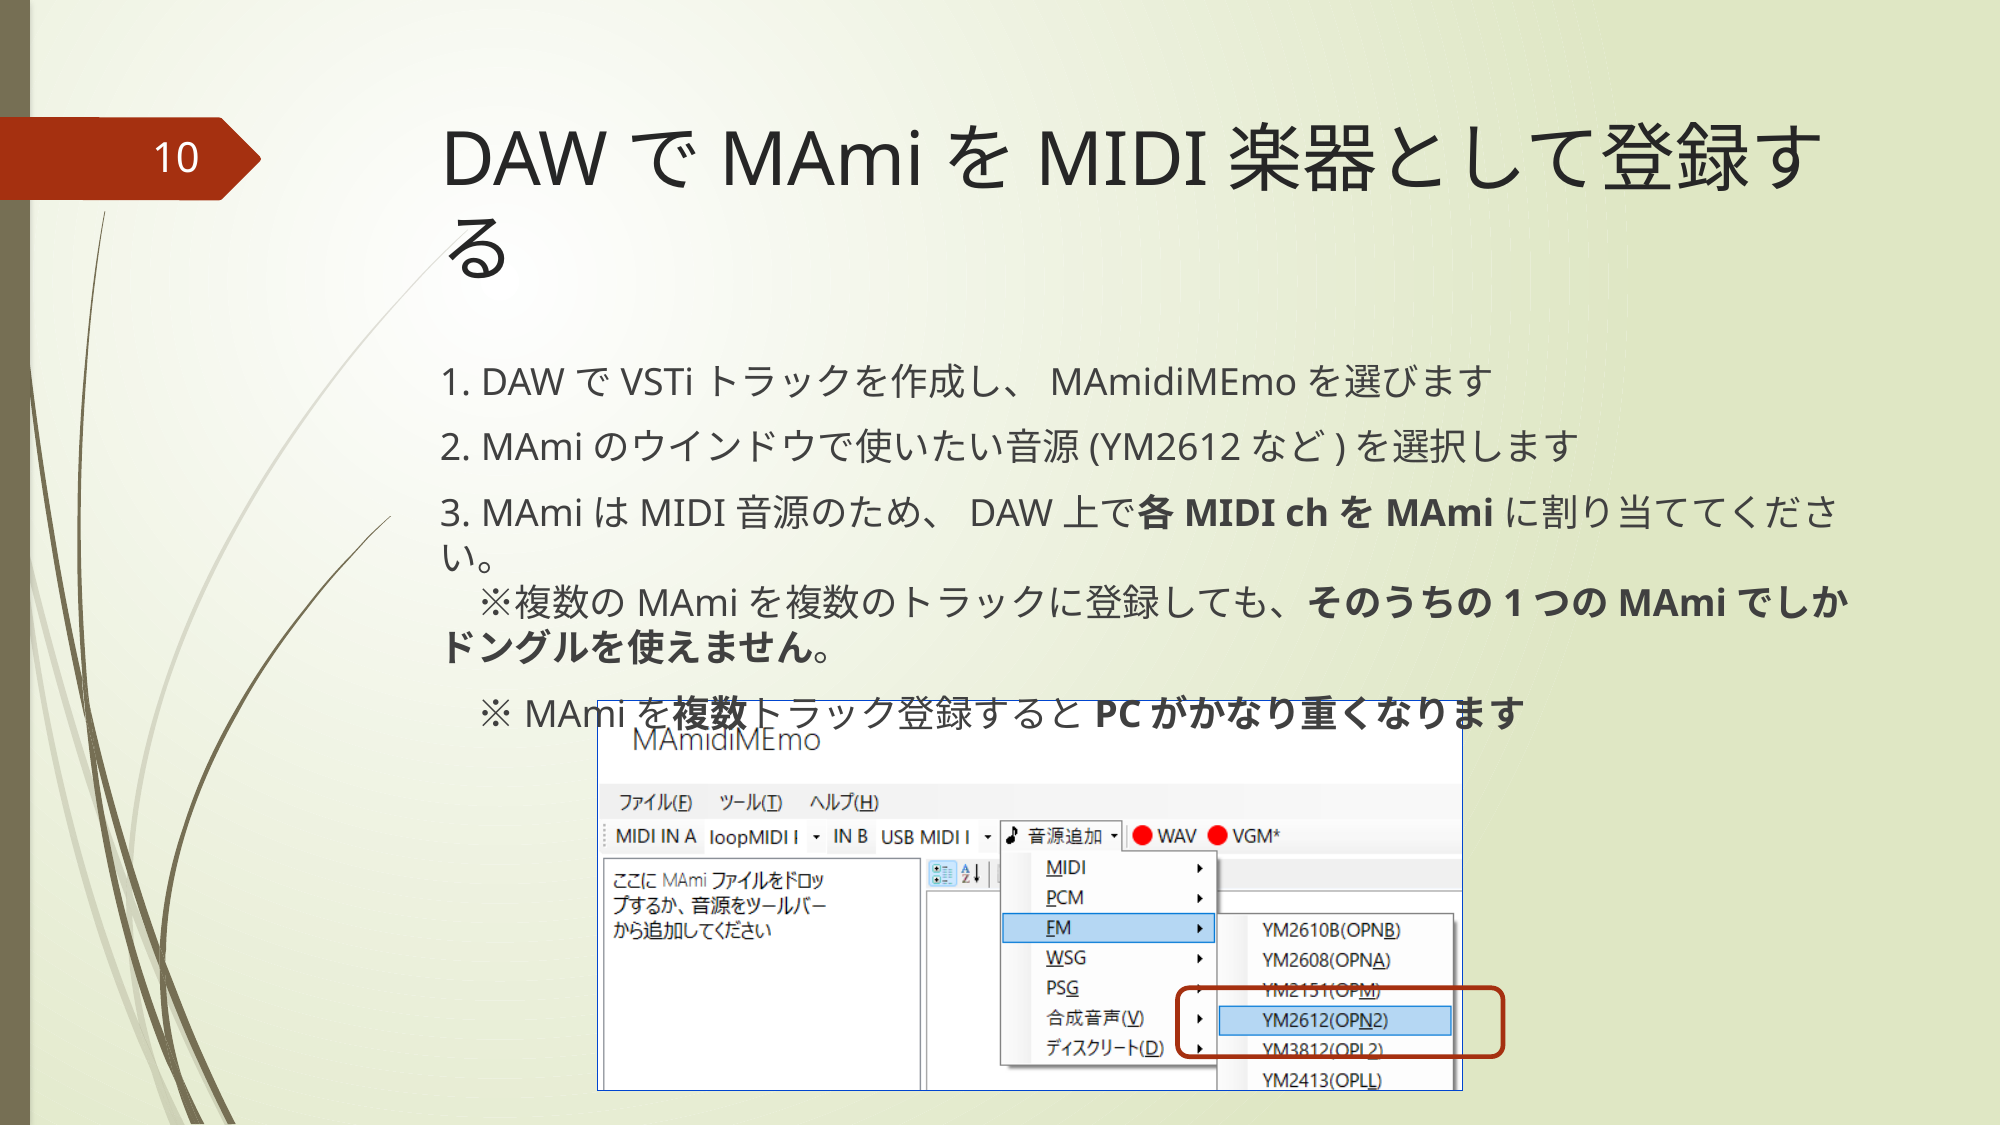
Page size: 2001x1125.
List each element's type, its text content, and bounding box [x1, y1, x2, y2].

slide_number 10 [87, 129, 216, 190]
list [597, 699, 1463, 1091]
title DAWでMAmiをMIDI楽器として登録する [425, 102, 1888, 313]
text_box 1. DAWでVSTiトラックを作成し、MAmidiMEmoを選びます 2. MAmiのウインドウで使いたい音源(YM2612など)を選択します 3. MAmiはMIDI音源のため、DAW上で各MIDI chをMAmiに割り当ててください。 ※複数のMAmiを複数のトラックに登録しても、そのうちの1つのMAmiでしかドングルを使えません。 ※MAmiを複数トラック登録するとPCがかなり重くなります [424, 350, 1888, 1116]
